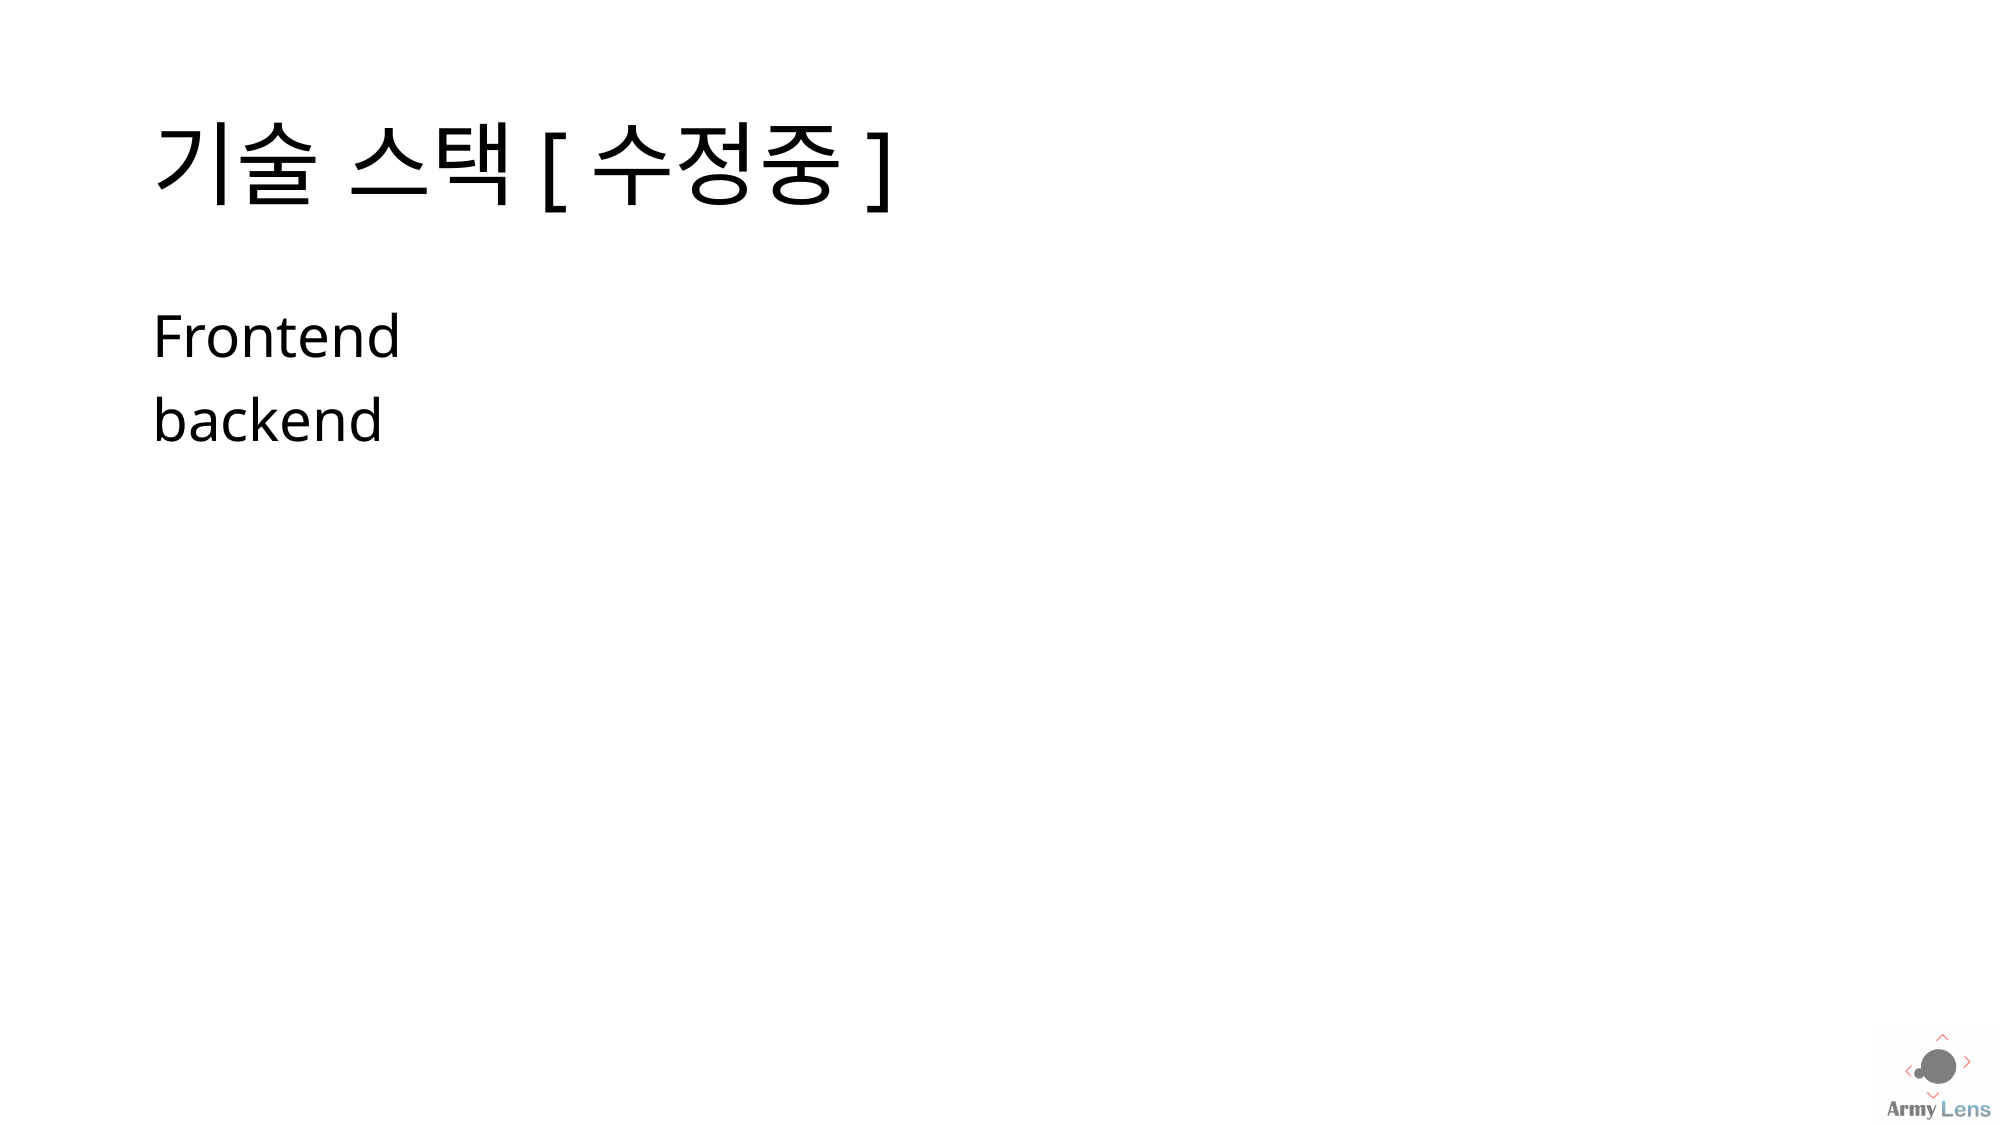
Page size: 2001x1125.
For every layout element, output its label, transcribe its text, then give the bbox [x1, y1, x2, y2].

picture [1875, 1024, 2000, 1125]
title 기술 스택[수정중] [137, 59, 1863, 278]
list Frontend backend [137, 299, 1863, 1014]
